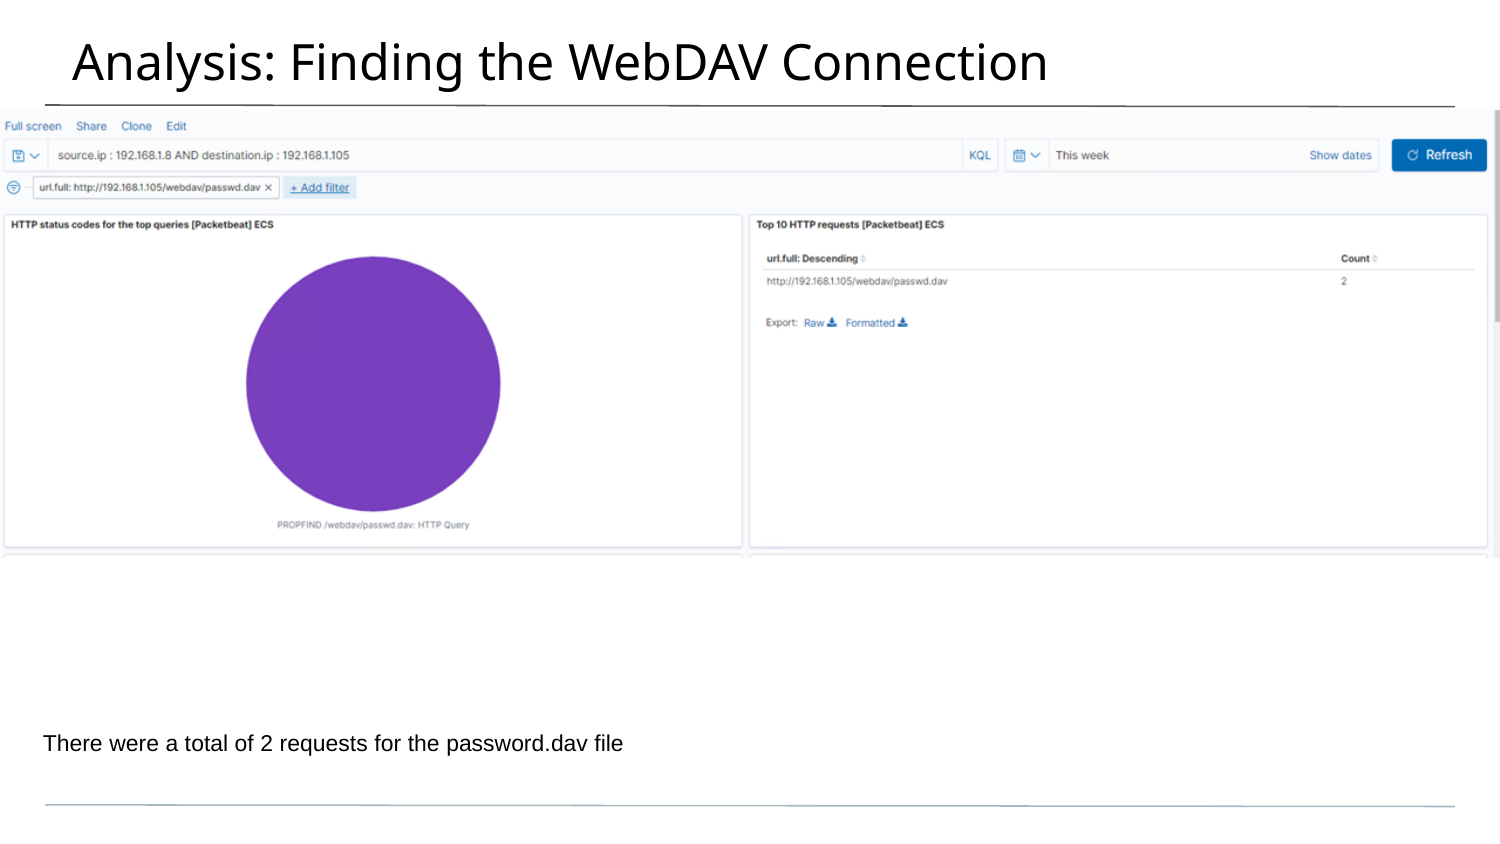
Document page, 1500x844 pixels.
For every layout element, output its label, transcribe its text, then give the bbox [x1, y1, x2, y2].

subtitle There were a total of 2 requests for the password.dav file [0, 720, 1306, 844]
title Analysis: Finding the WebDAV Connection [0, 0, 1500, 88]
picture [0, 109, 1500, 558]
